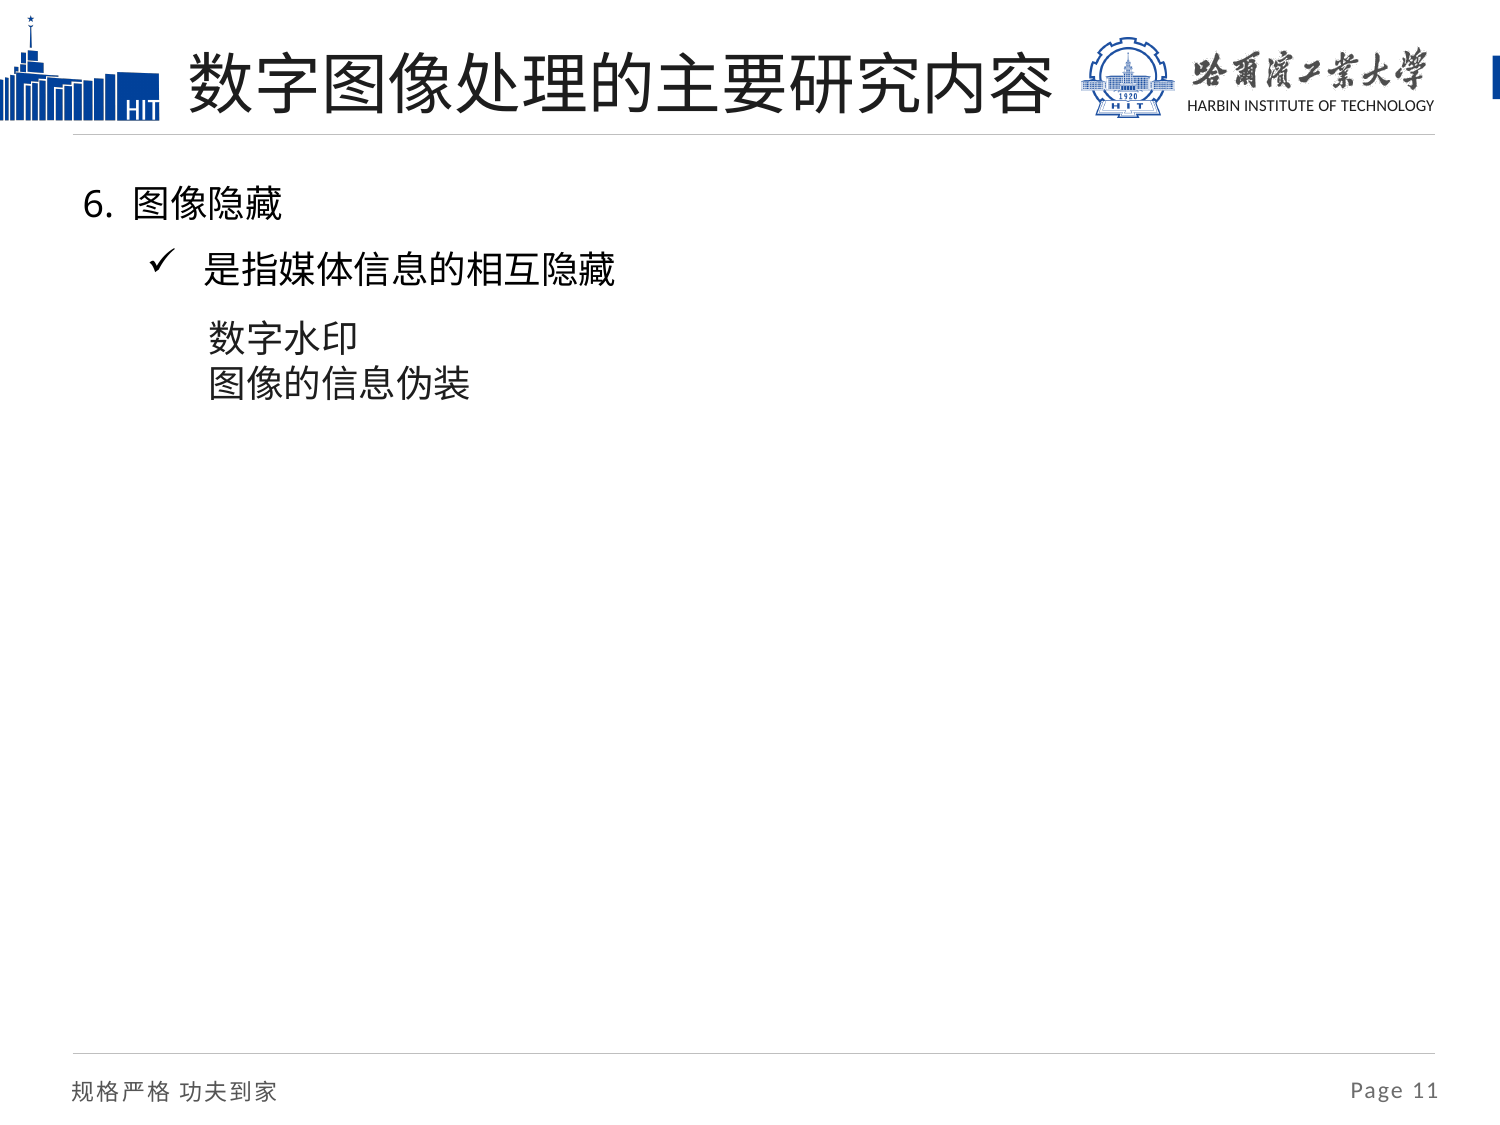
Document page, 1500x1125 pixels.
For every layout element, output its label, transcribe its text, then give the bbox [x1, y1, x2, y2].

picture [1105, 37, 1175, 118]
text_box 6. 图像隐藏 [67, 172, 1395, 548]
title 数字图像处理的主要研究内容 [172, 23, 1105, 151]
picture [0, 15, 179, 143]
text_box 是指媒体信息的相互隐藏 [131, 238, 1438, 344]
text_box 数字水印 图像的信息伪装 [193, 307, 710, 413]
